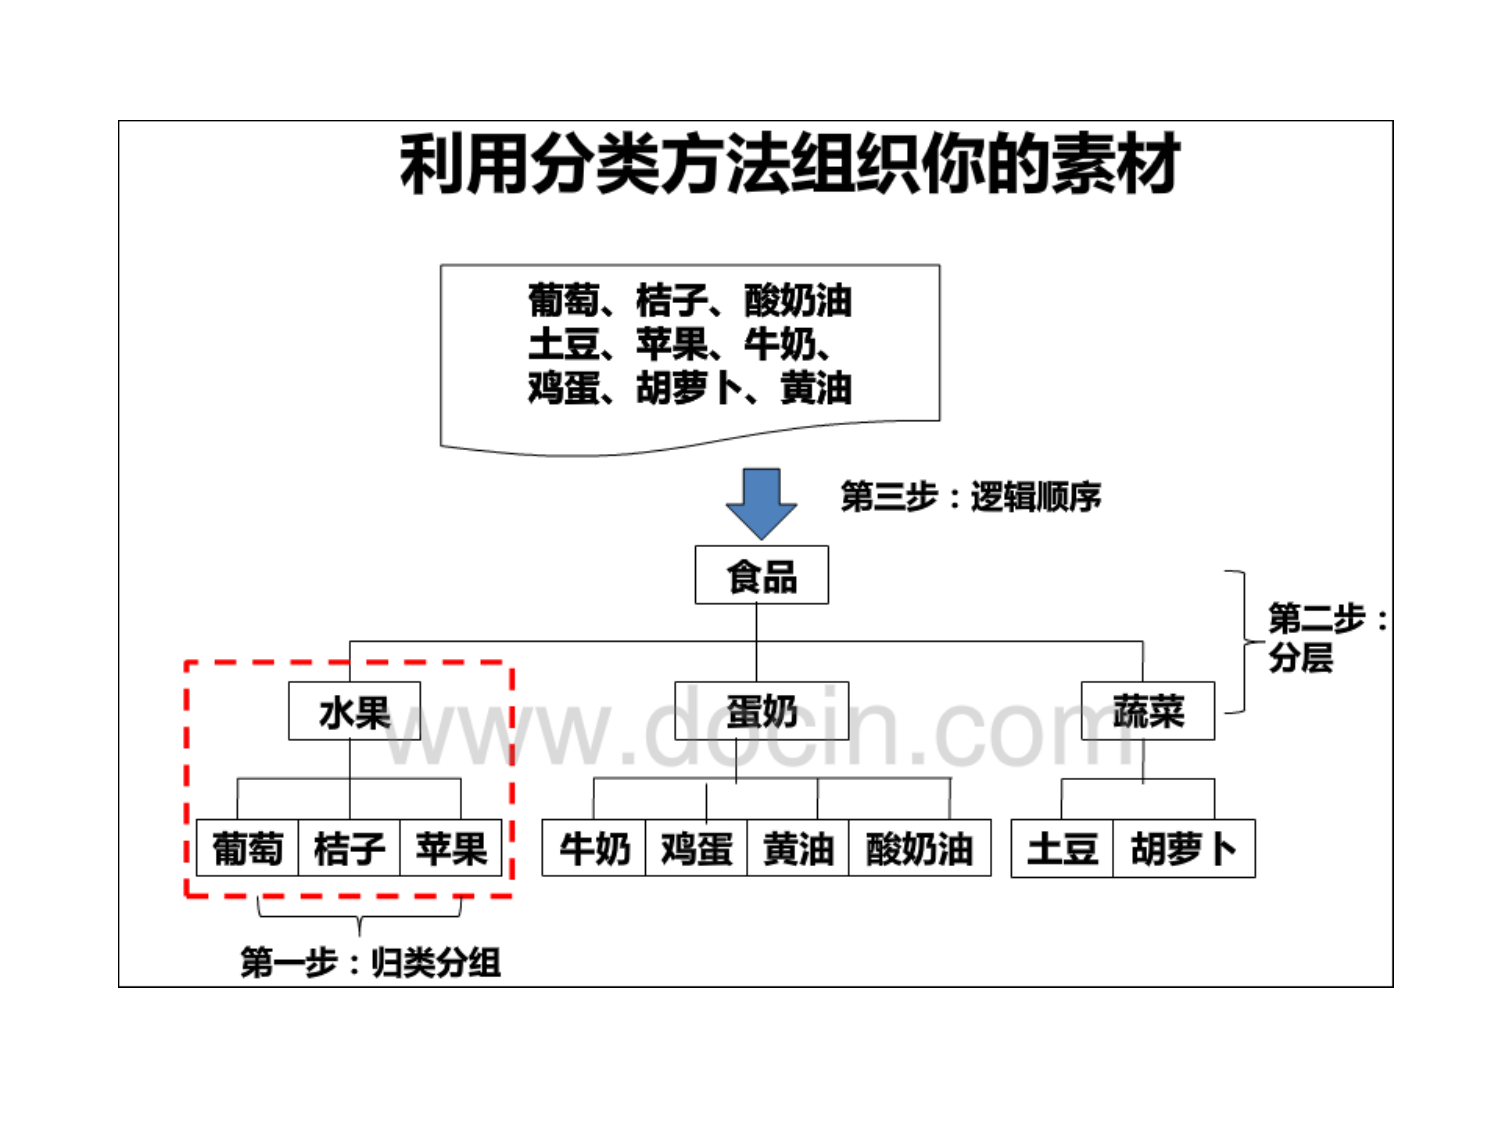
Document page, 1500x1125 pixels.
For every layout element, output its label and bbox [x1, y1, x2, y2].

picture [118, 119, 1394, 988]
